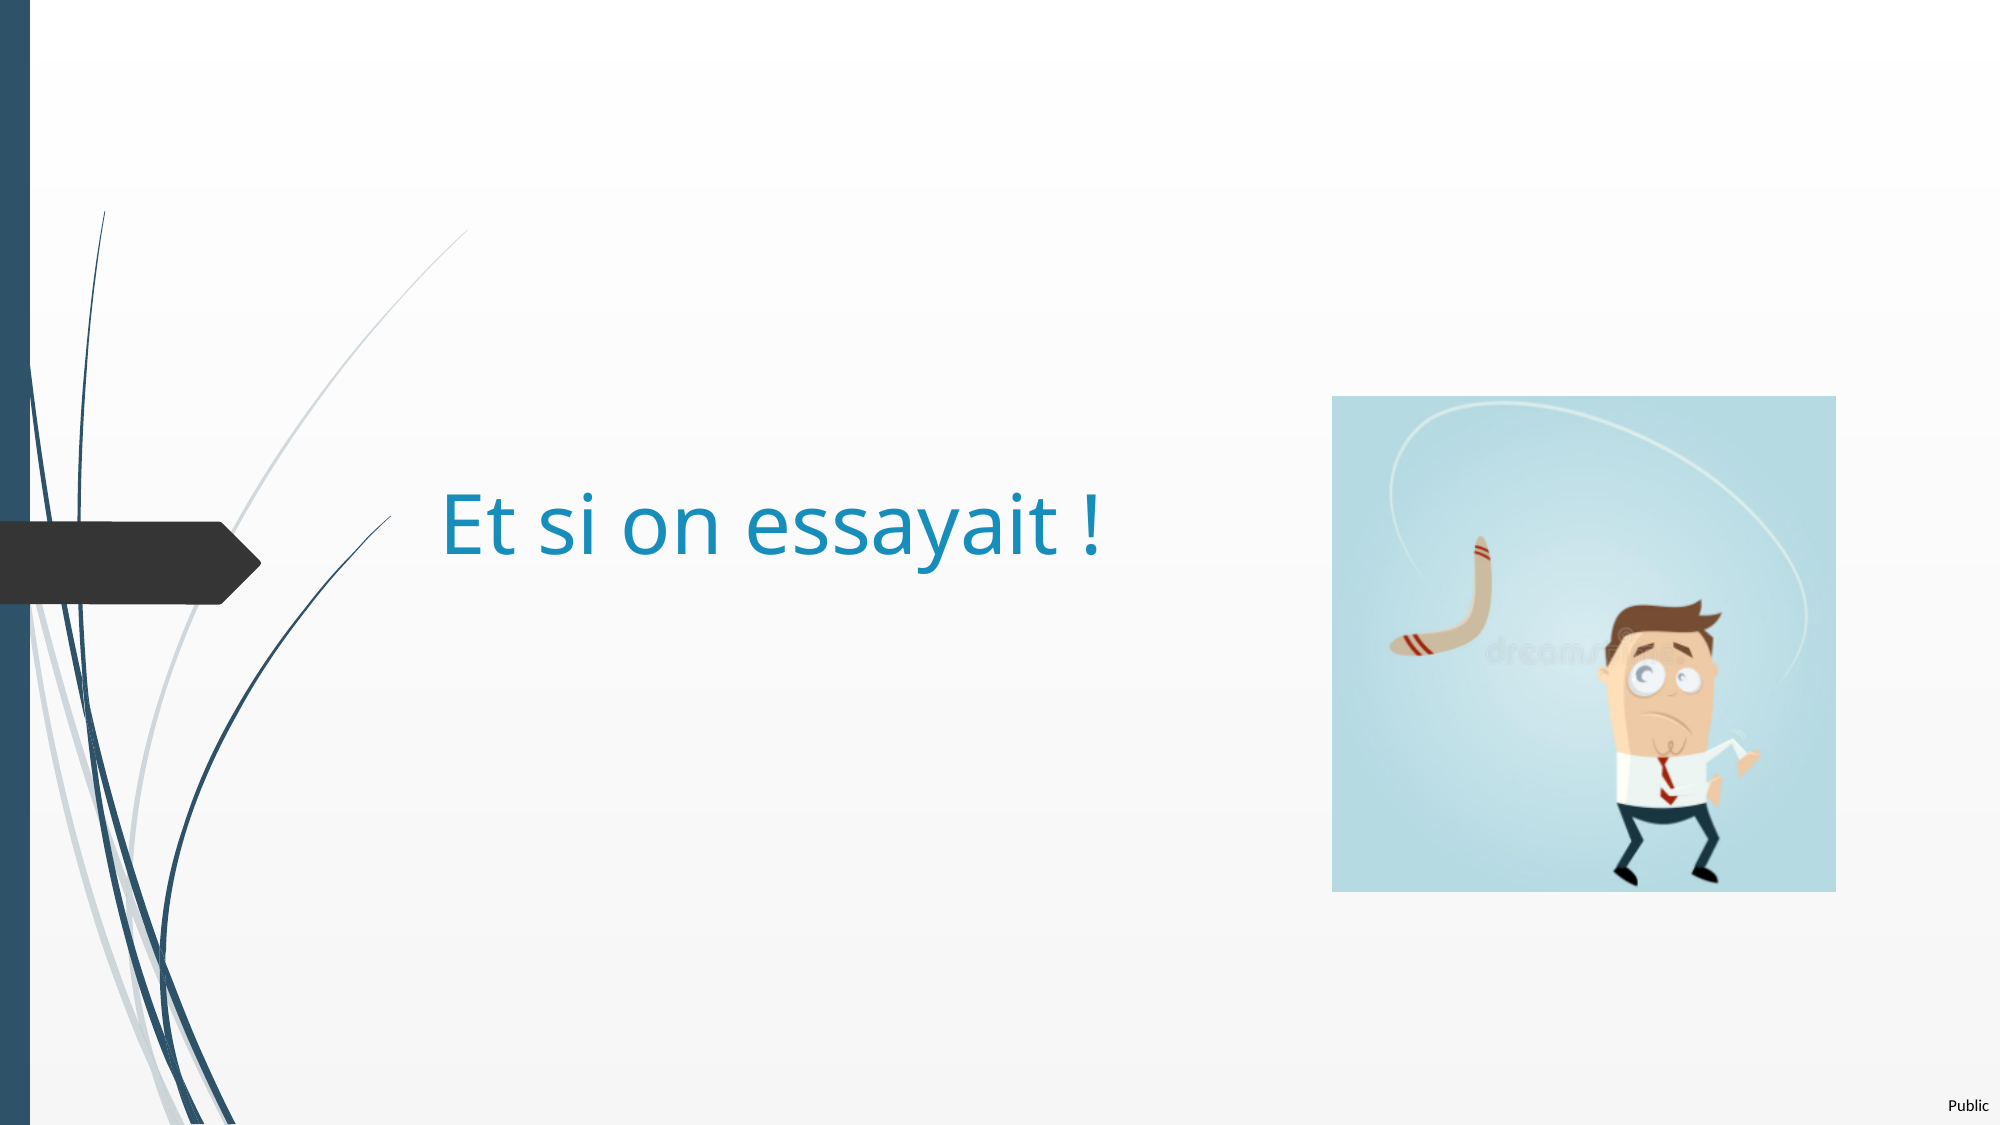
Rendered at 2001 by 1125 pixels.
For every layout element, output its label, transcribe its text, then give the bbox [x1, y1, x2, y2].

picture [1332, 396, 1836, 892]
title Et si on essayait ! [424, 337, 1888, 579]
